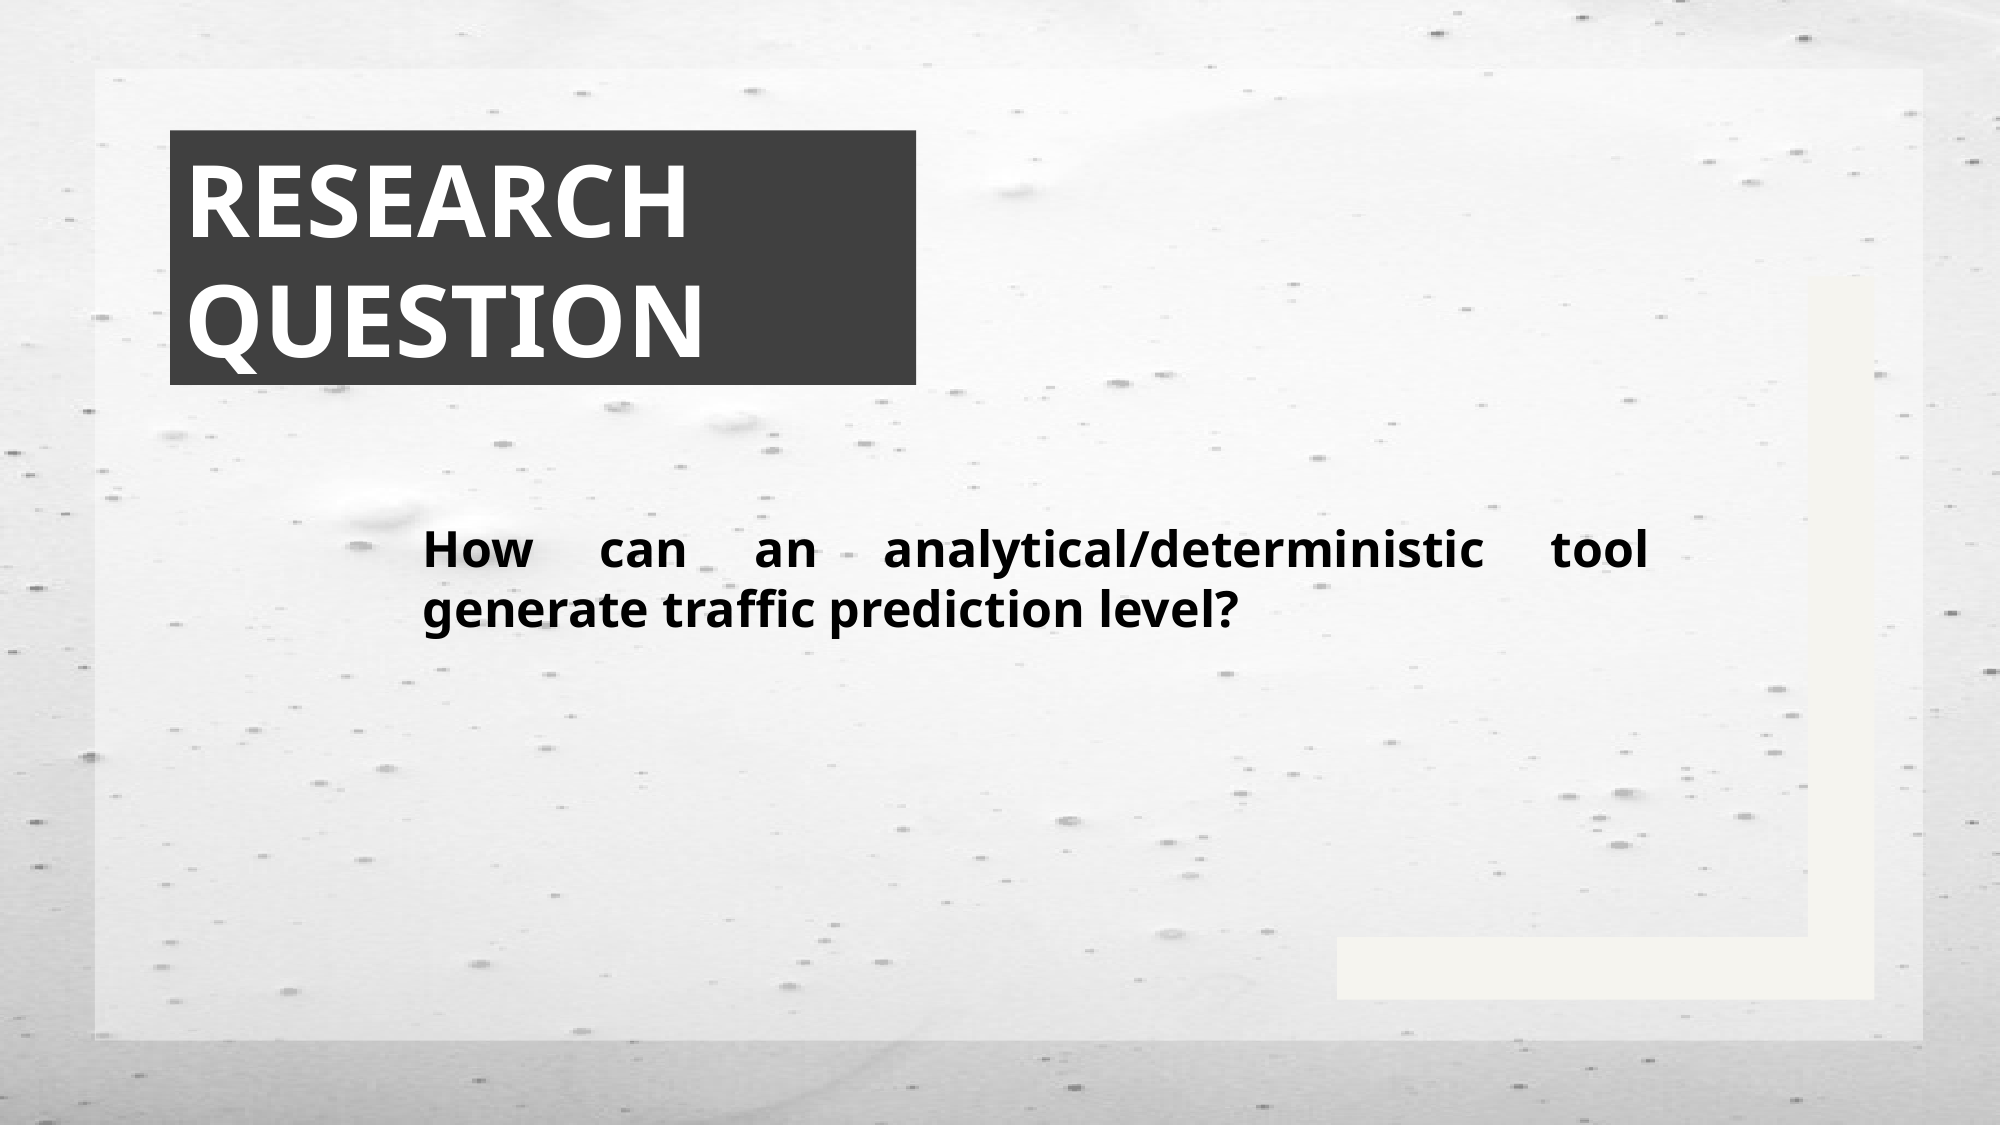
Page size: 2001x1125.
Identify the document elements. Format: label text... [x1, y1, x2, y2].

text_box RESEARCH QUESTION [170, 130, 917, 385]
text_box How can an analytical/deterministic tool generate traffic prediction level? [408, 509, 1666, 645]
text_box [92, 66, 1926, 1043]
